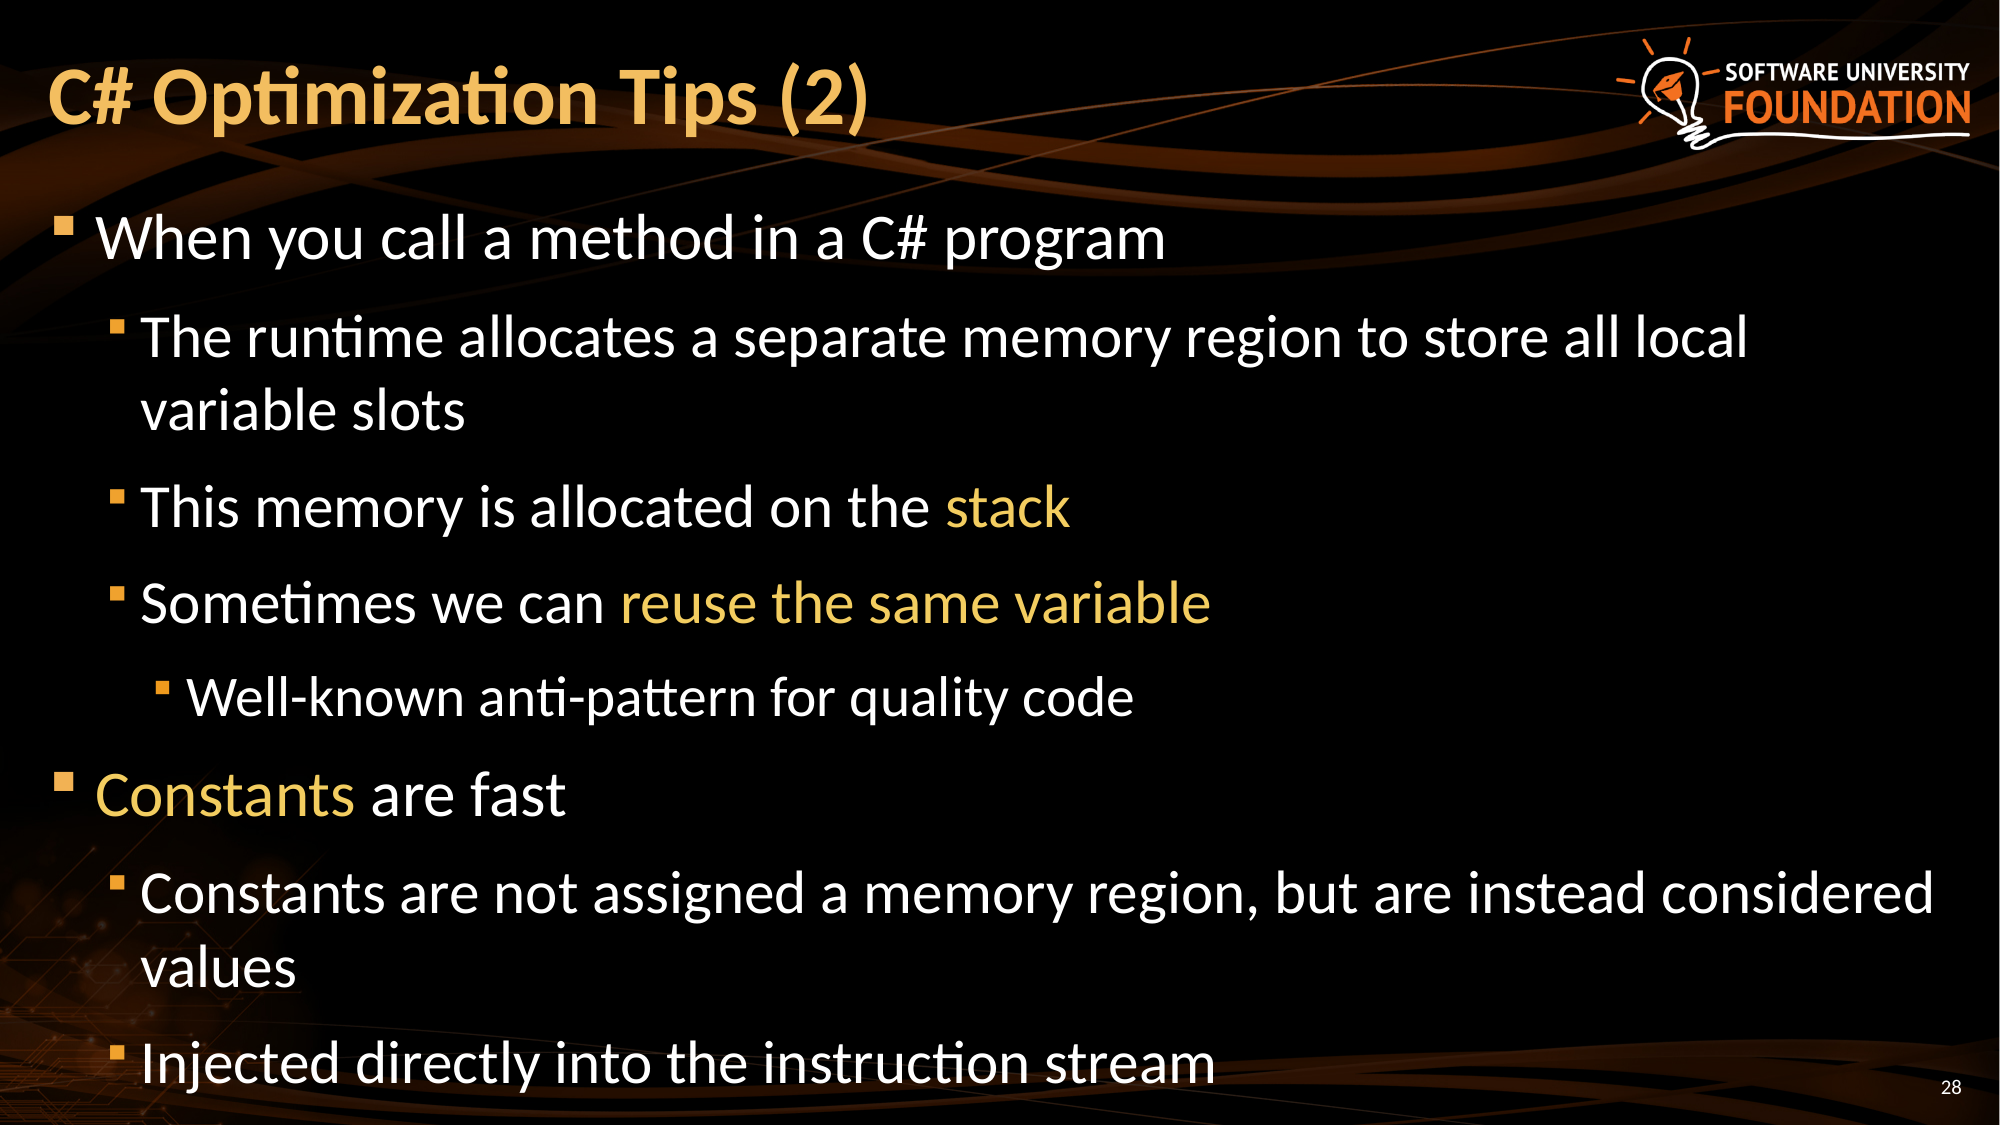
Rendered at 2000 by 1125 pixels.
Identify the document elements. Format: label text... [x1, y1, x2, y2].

list When you call a method in a C# program The runtime allocates a separate memory region to store all local variable slots This memory is allocated on the stack Sometimes we can reuse the same variable Well-known anti-pattern for quality code Constants are fast Constants are not assigned a memory region, but are instead considered values Injected directly into the instruction stream [31, 188, 1968, 1103]
title C# Optimization Tips (2) [30, 6, 1602, 189]
picture [0, 0, 2000, 1125]
